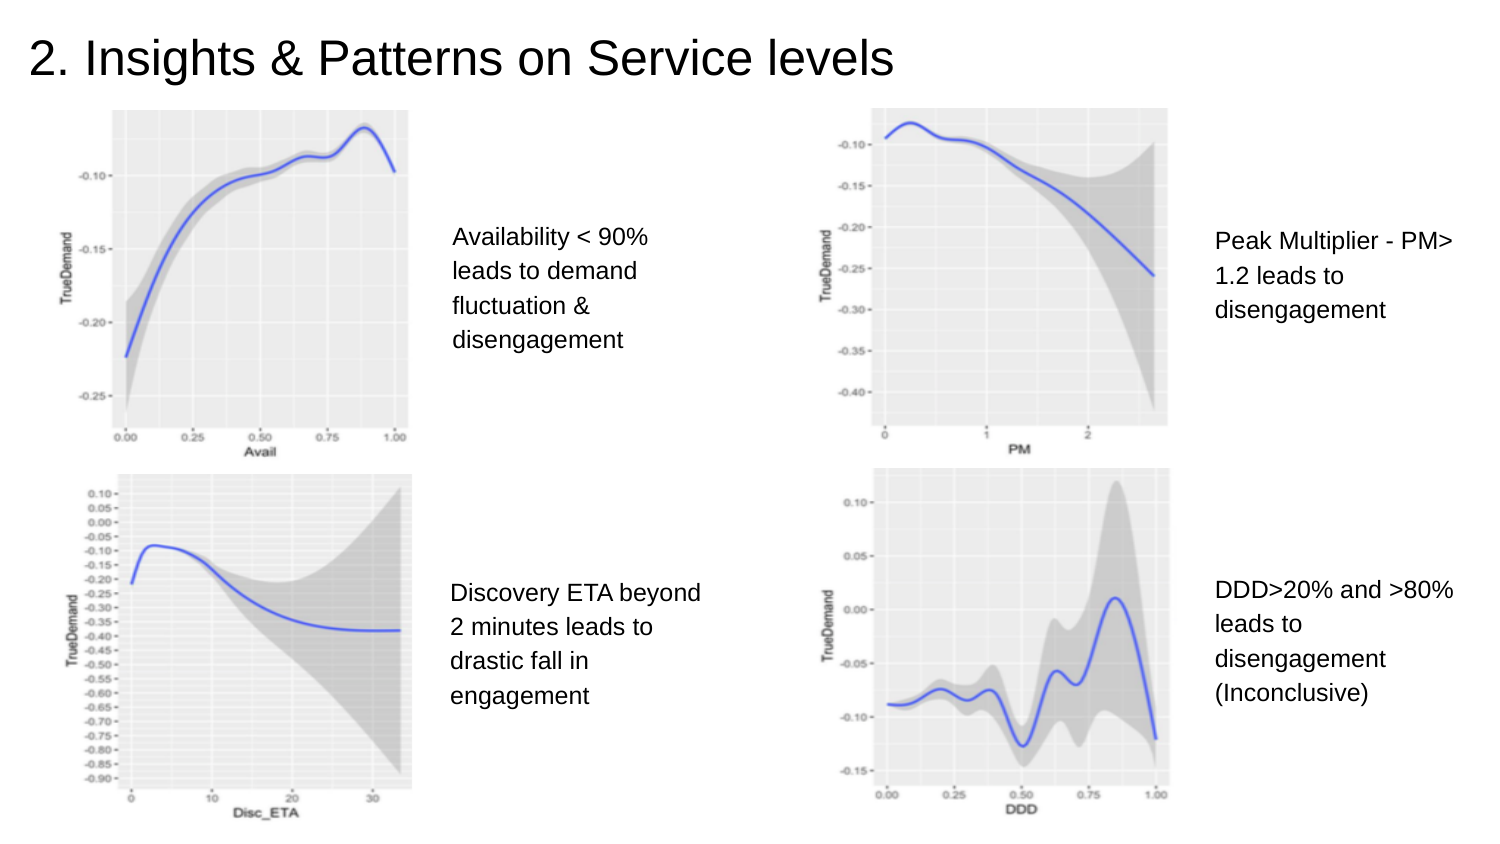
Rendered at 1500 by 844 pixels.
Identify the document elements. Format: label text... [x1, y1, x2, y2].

picture [56, 110, 413, 465]
picture [56, 473, 413, 828]
list Discovery ETA beyond 2 minutes leads to drastic fall in engagement [435, 479, 722, 802]
title 2. Insights & Patterns on Service levels [13, 10, 1477, 101]
picture [812, 468, 1180, 823]
list Peak Multiplier - PM> 1.2 leads to disengagement [1199, 110, 1486, 434]
list DDD>20% and >80% leads to disengagement (Inconclusive) [1199, 476, 1486, 800]
picture [812, 107, 1169, 462]
list Availability < 90% leads to demand fluctuation & disengagement [437, 123, 724, 447]
